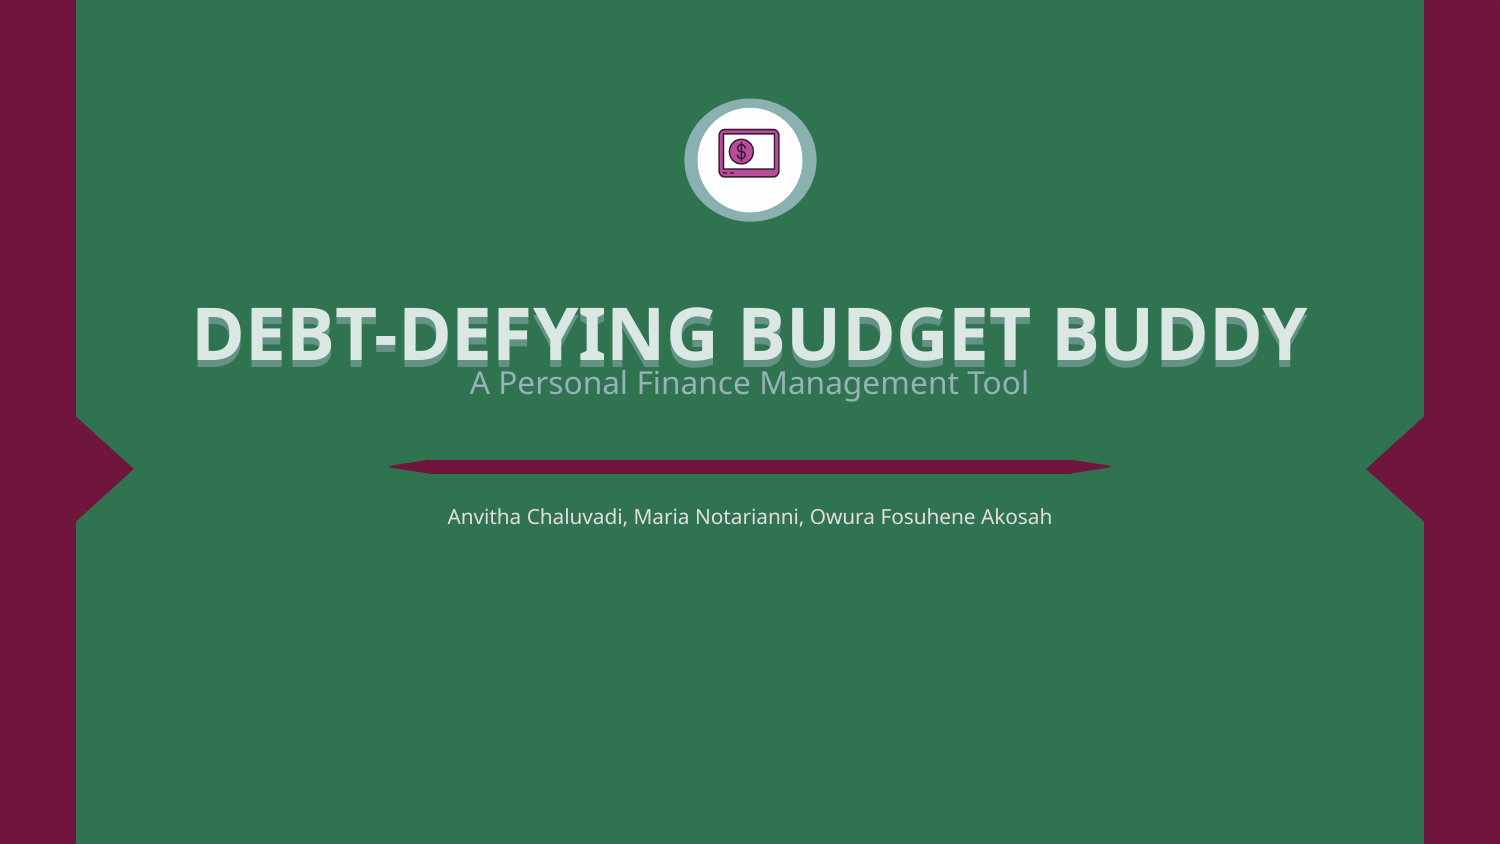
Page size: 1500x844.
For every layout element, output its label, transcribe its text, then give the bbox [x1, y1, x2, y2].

picture [697, 107, 803, 213]
text_box DEBT-DEFYING BUDGET BUDDY [1196, 362, 1348, 370]
text_box Anvitha Chaluvadi, Maria Notarianni, Owura Fosuhene Akosah [318, 488, 1182, 549]
text_box [389, 460, 430, 473]
text_box [430, 460, 1070, 473]
text_box [685, 133, 692, 188]
text_box A Personal Finance Management Tool [304, 344, 1196, 420]
text_box [808, 131, 816, 189]
text_box DEBT-DEFYING BUDGET BUDDY [151, 257, 1348, 362]
text_box [1424, 0, 1500, 844]
text_box DEBT-DEFYING BUDGET BUDDY [151, 362, 304, 370]
text_box [1367, 416, 1483, 522]
text_box [17, 416, 133, 522]
text_box [1070, 460, 1111, 473]
text_box [0, 0, 75, 844]
text_box [720, 99, 781, 106]
